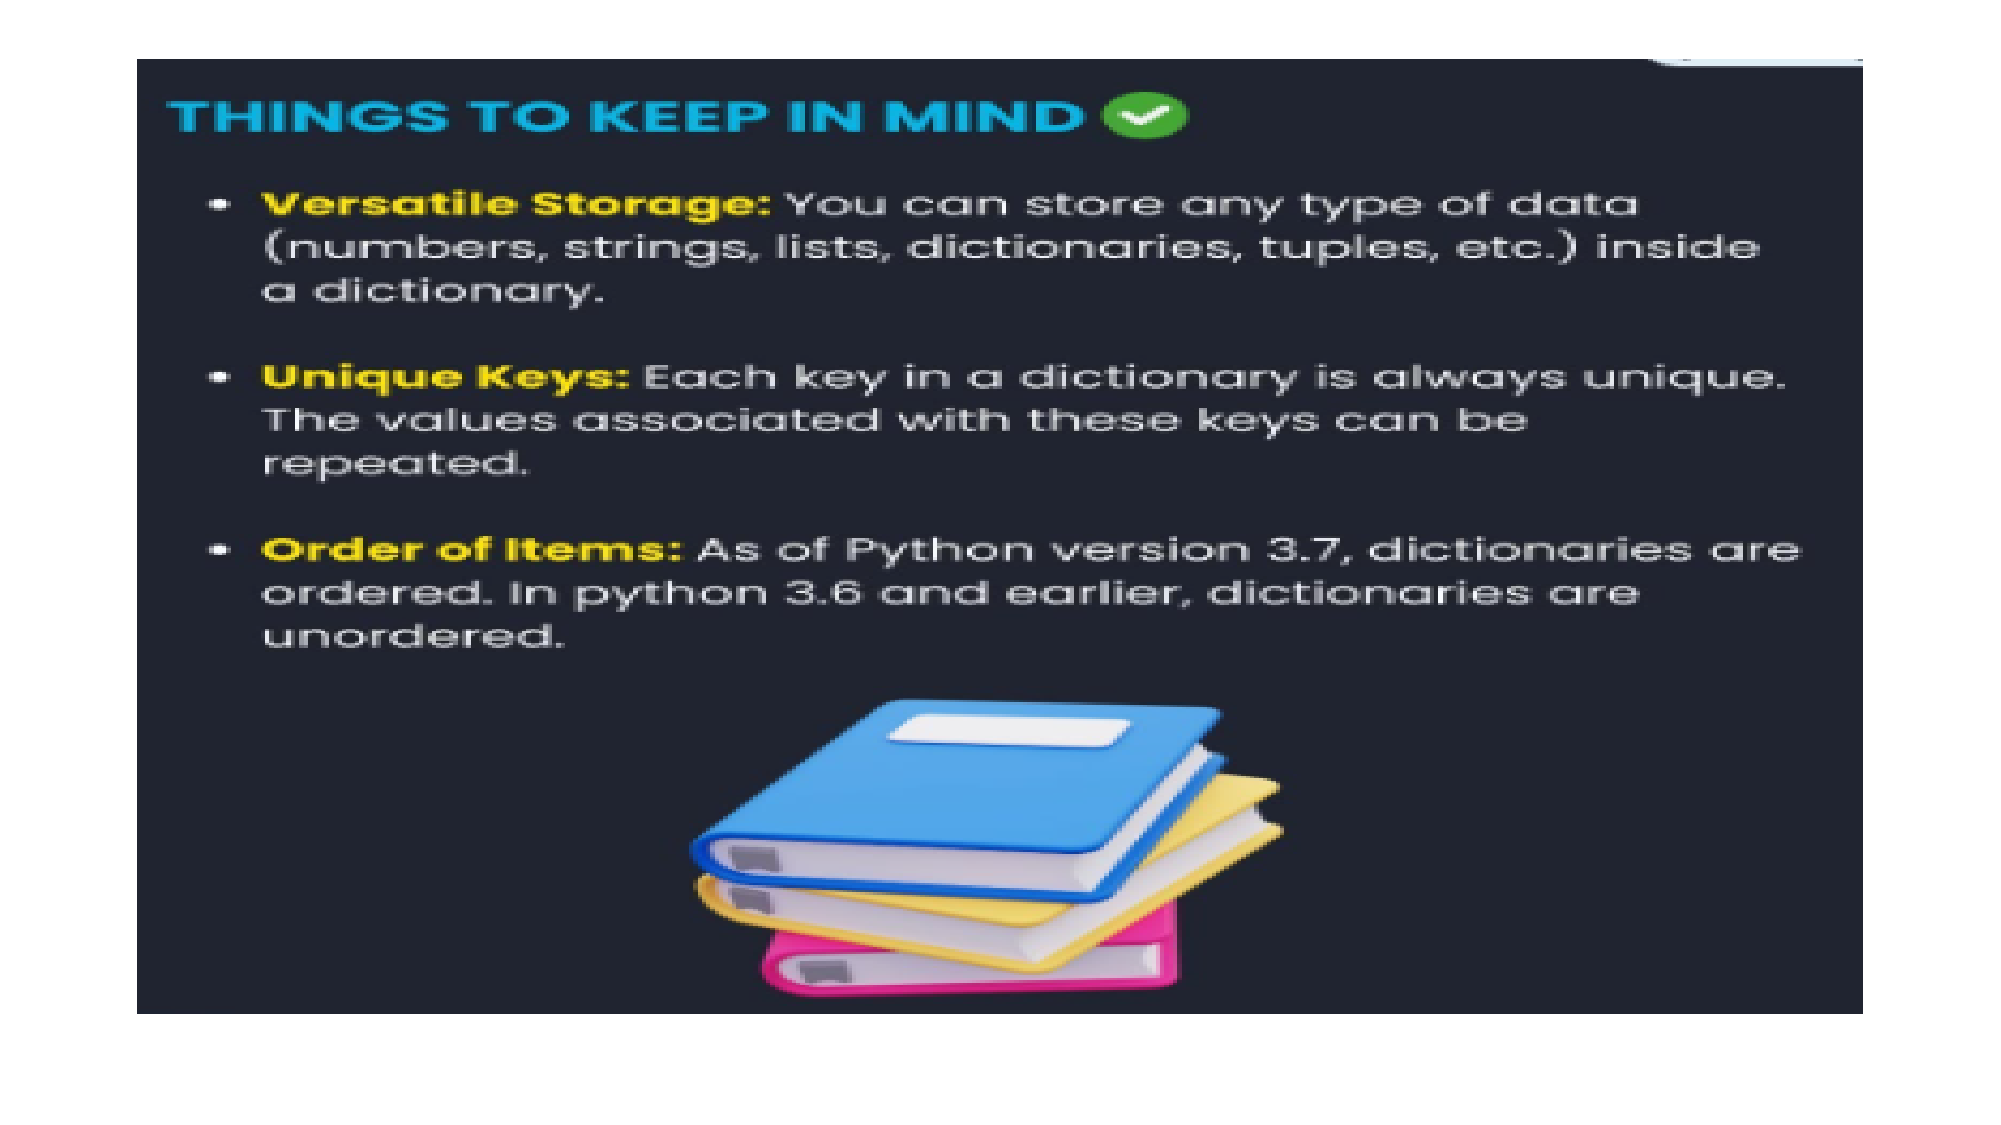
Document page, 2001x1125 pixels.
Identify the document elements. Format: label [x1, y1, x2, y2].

picture [137, 59, 1863, 1014]
